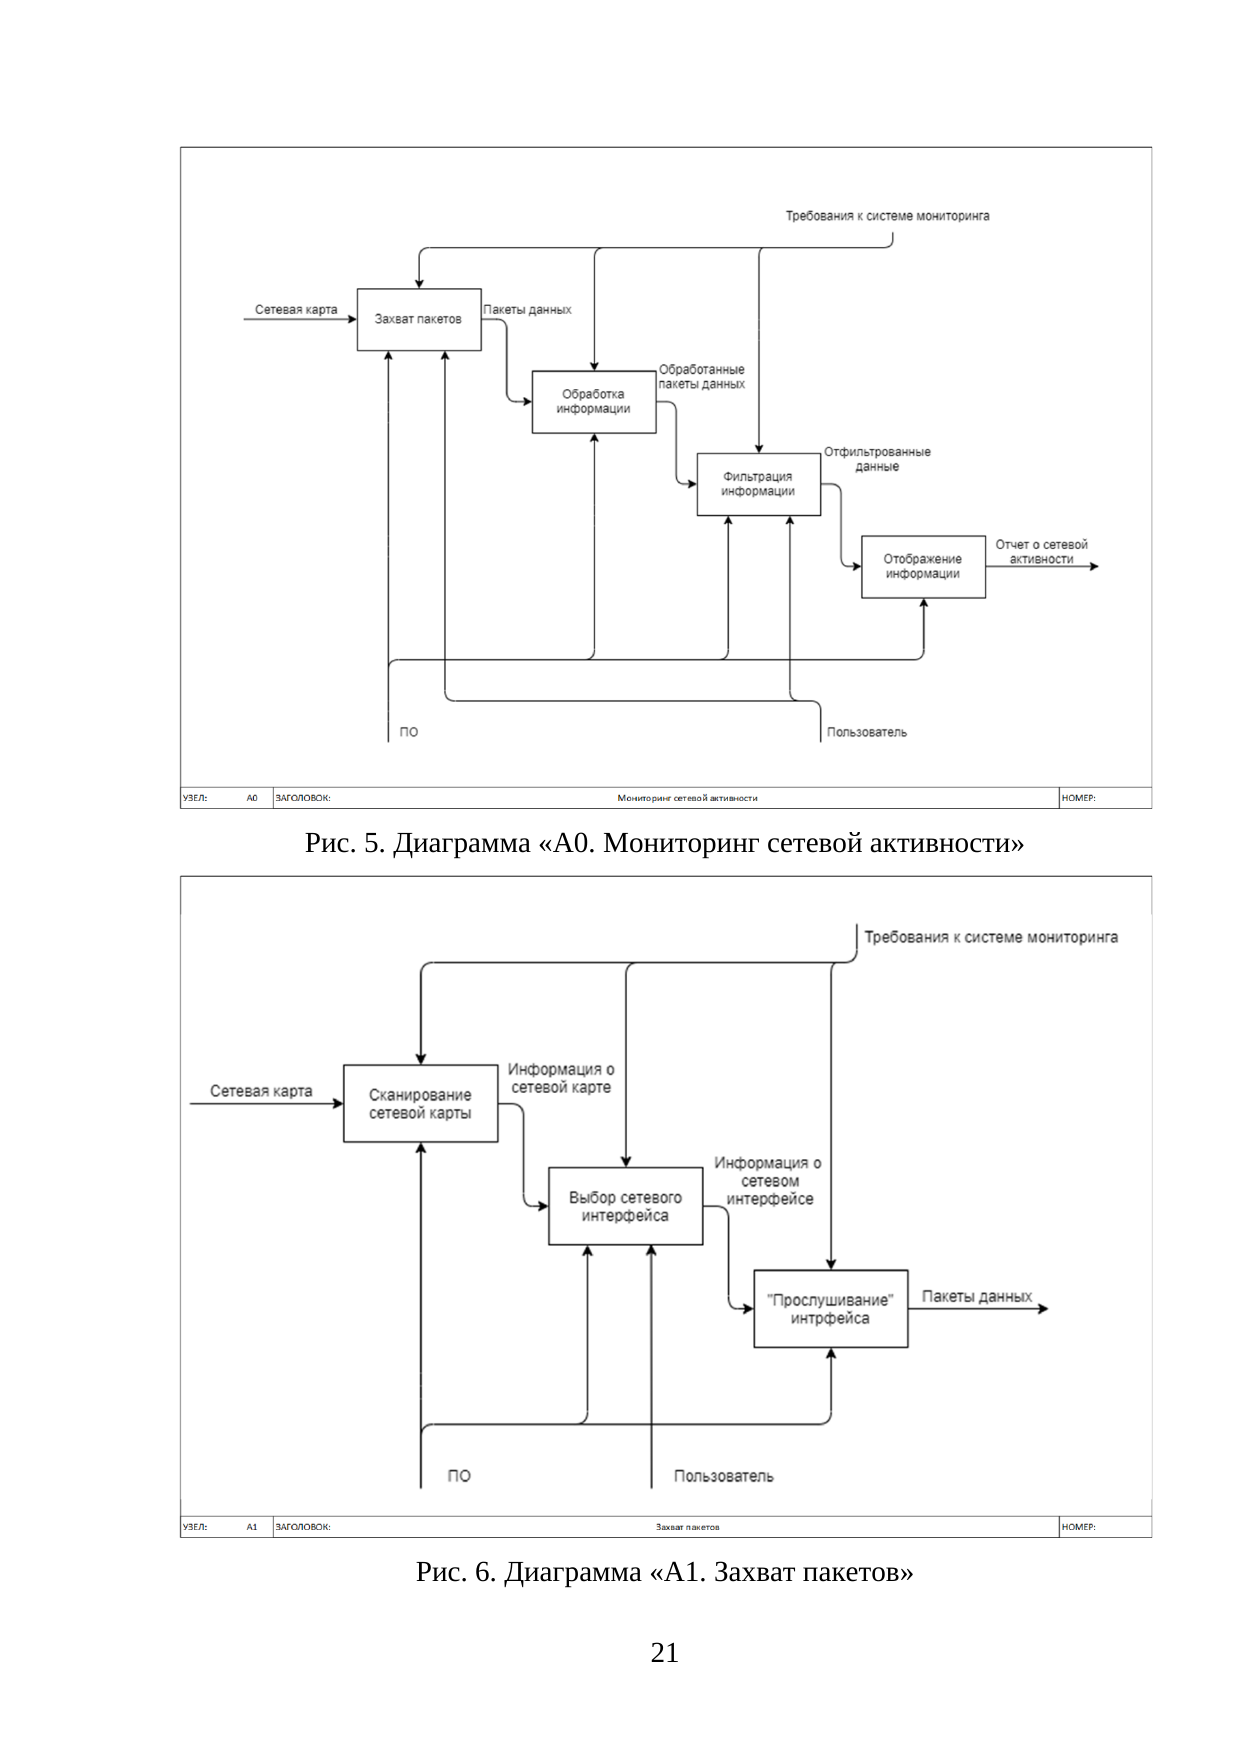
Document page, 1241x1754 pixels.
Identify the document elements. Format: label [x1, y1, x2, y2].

picture [177, 146, 1153, 809]
picture [177, 875, 1153, 1538]
